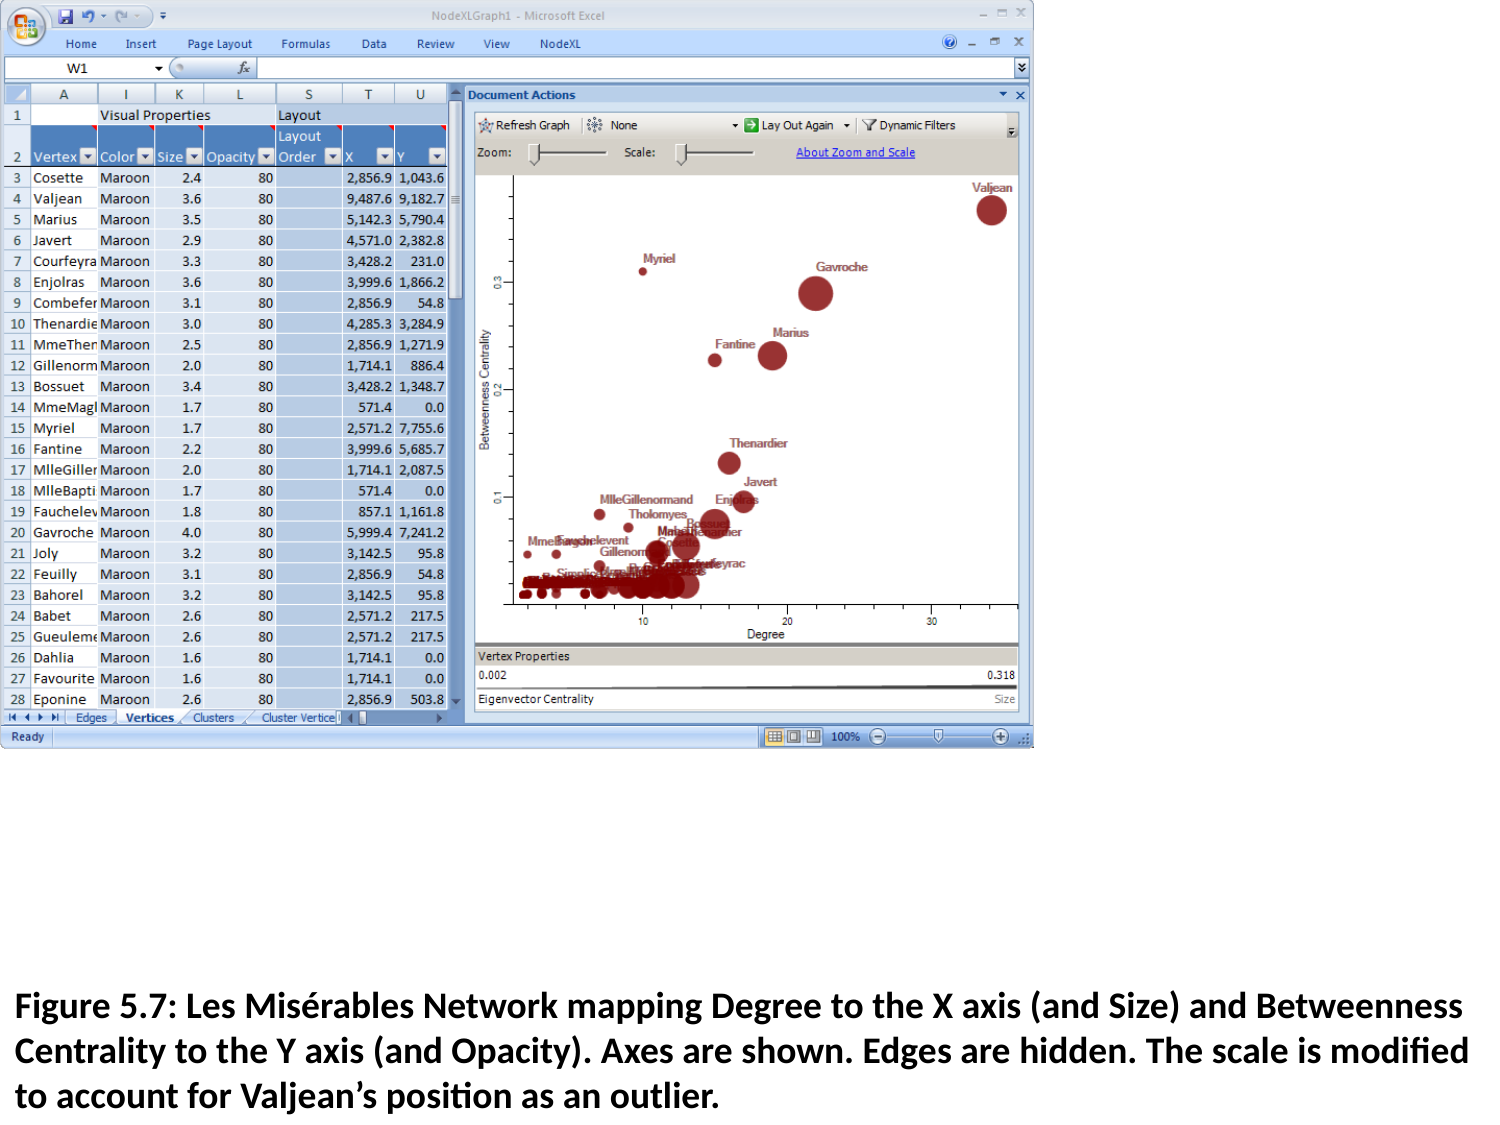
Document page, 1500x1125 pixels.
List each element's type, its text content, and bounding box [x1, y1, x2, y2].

picture [0, 0, 1034, 750]
text_box Figure 5.7: Les Misérables Network mapping Degree to the X axis (and Size) and Betweenness Centrality to the Y axis (and Opacity). Axes are shown. Edges are hidden. The scale is modified to account for Valjean’s position as an outlier. [0, 973, 1500, 1124]
